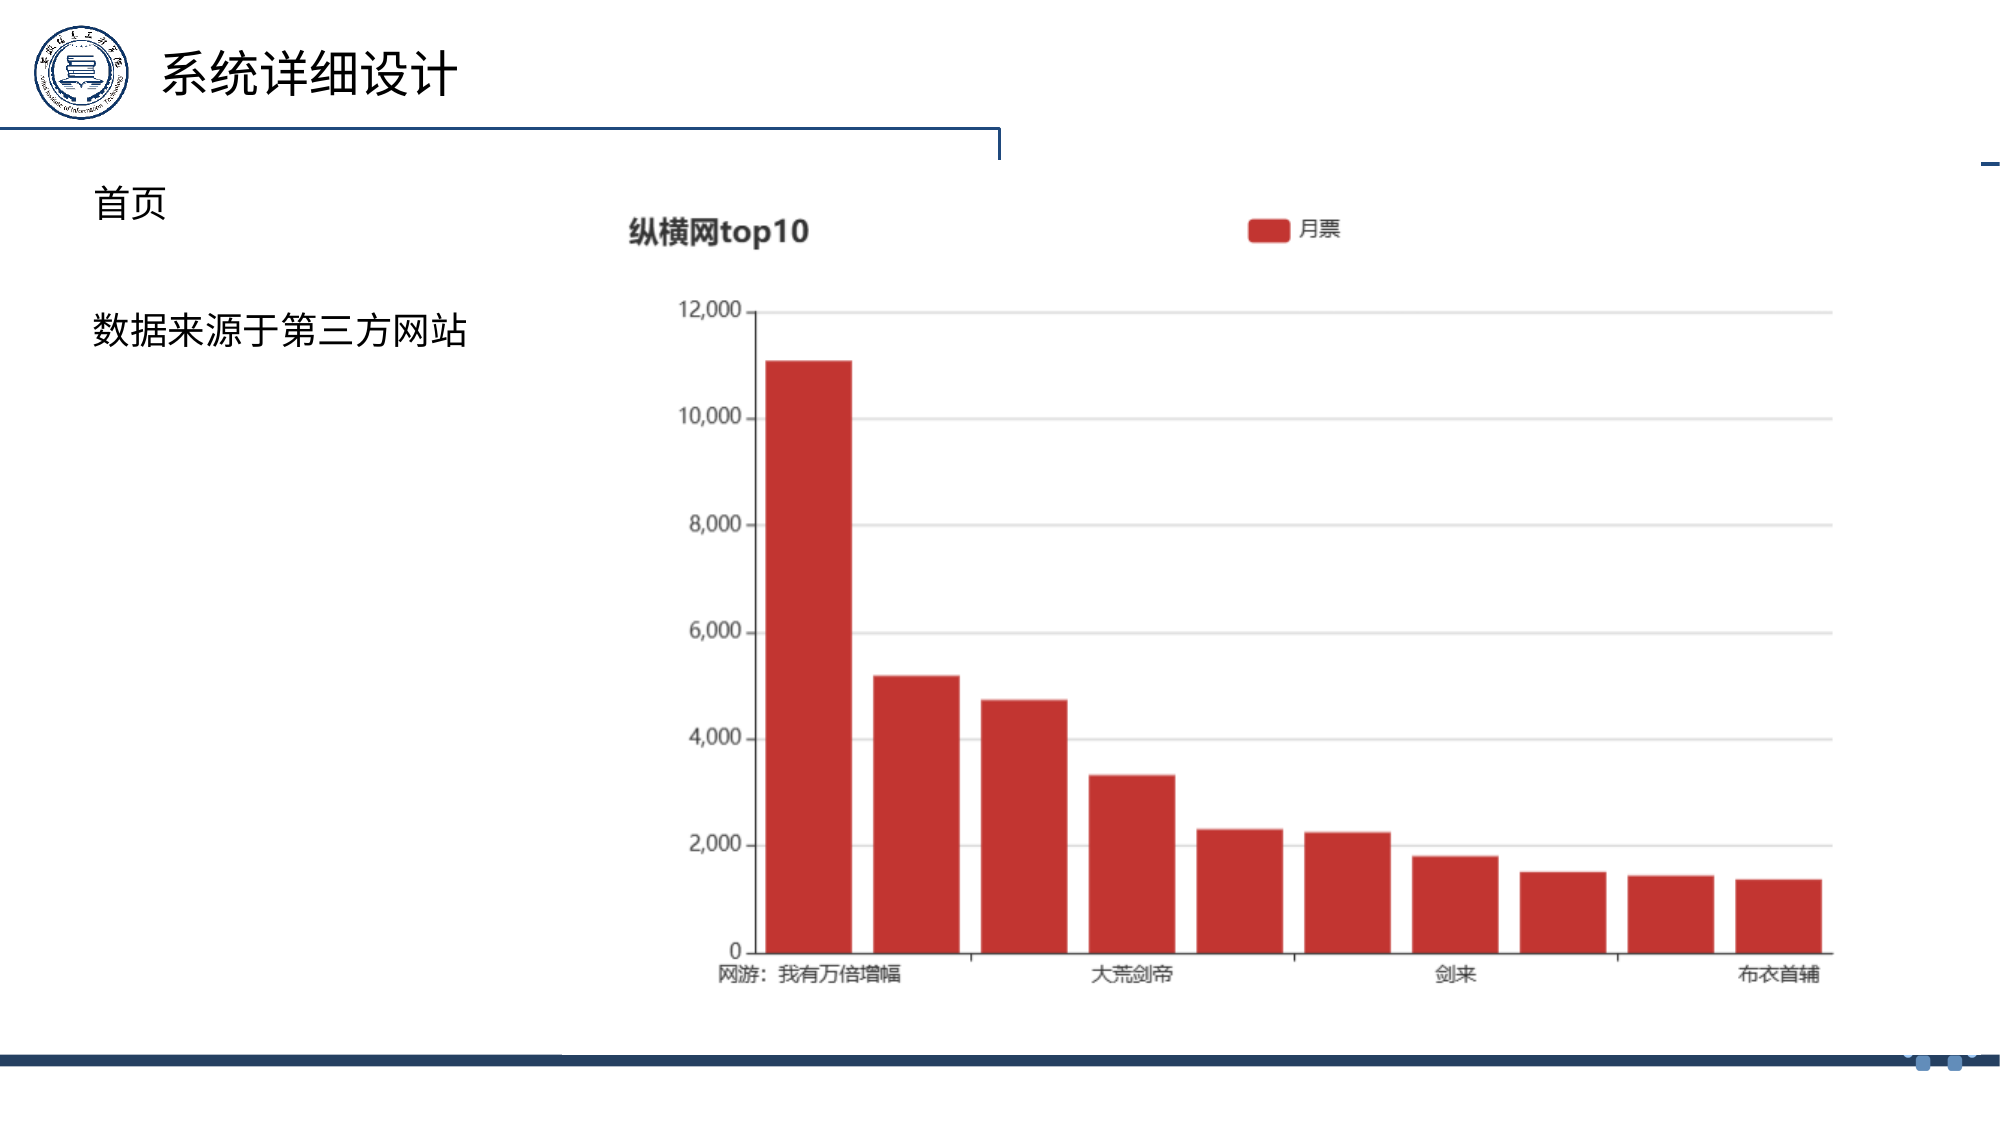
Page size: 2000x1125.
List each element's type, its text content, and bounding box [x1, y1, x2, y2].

text_box 数据来源于第三方网站 [78, 299, 562, 359]
picture [15, 23, 146, 121]
title 系统详细设计 [144, 34, 818, 106]
picture [1887, 958, 1993, 1079]
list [562, 160, 1981, 1056]
text_box 首页 [78, 172, 562, 233]
